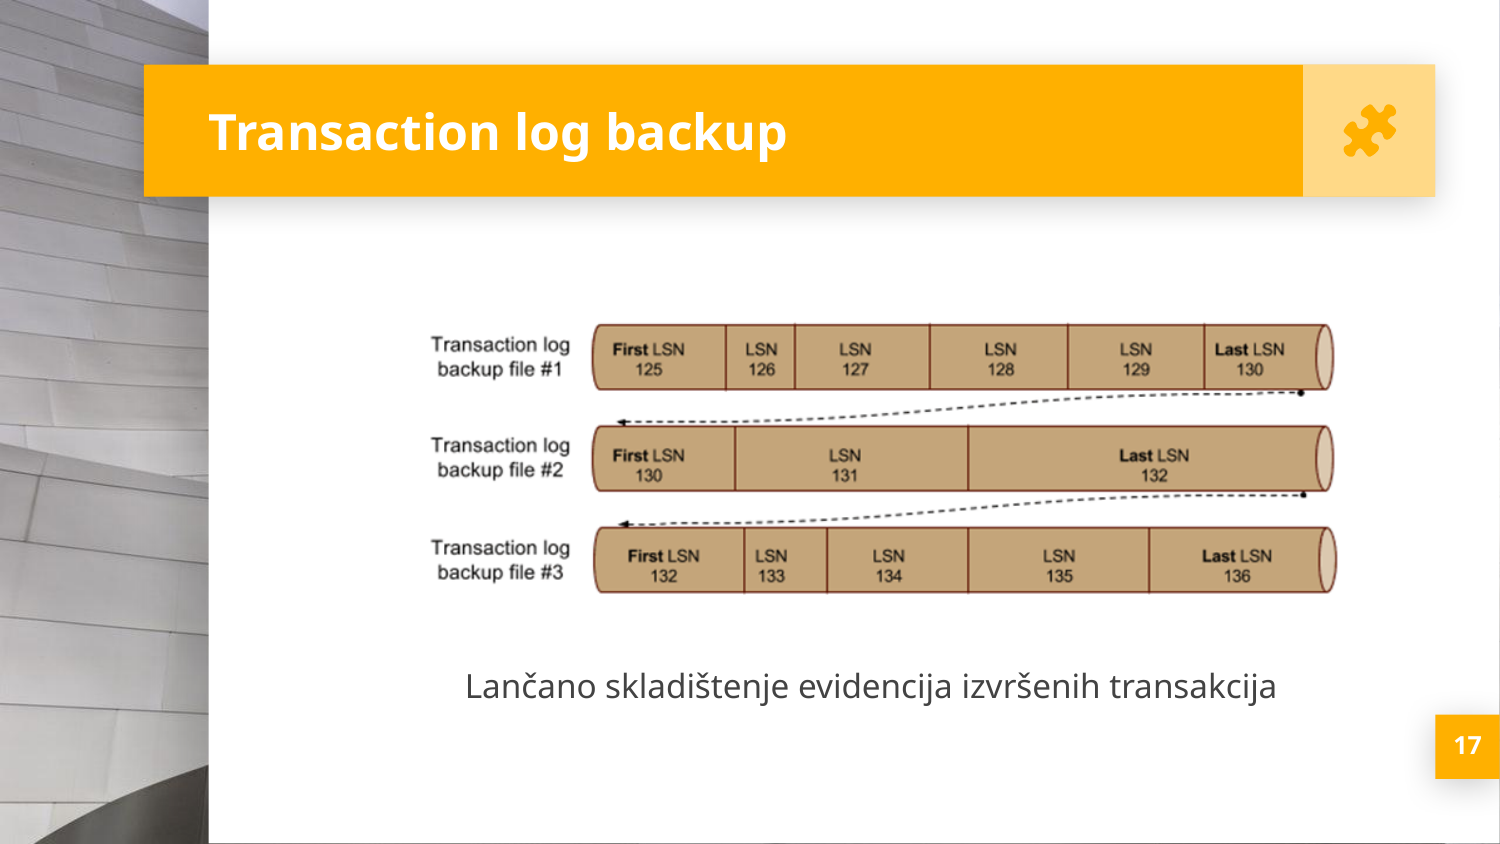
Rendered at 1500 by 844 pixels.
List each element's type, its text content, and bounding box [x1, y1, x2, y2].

text_box Lančano skladištenje evidencija izvršenih transakcija [449, 646, 1425, 844]
text_box <number> [1435, 714, 1500, 779]
picture [0, 0, 208, 844]
picture [428, 318, 1351, 601]
text_box Transaction log backup [193, 64, 1300, 197]
text_box [1343, 104, 1397, 157]
